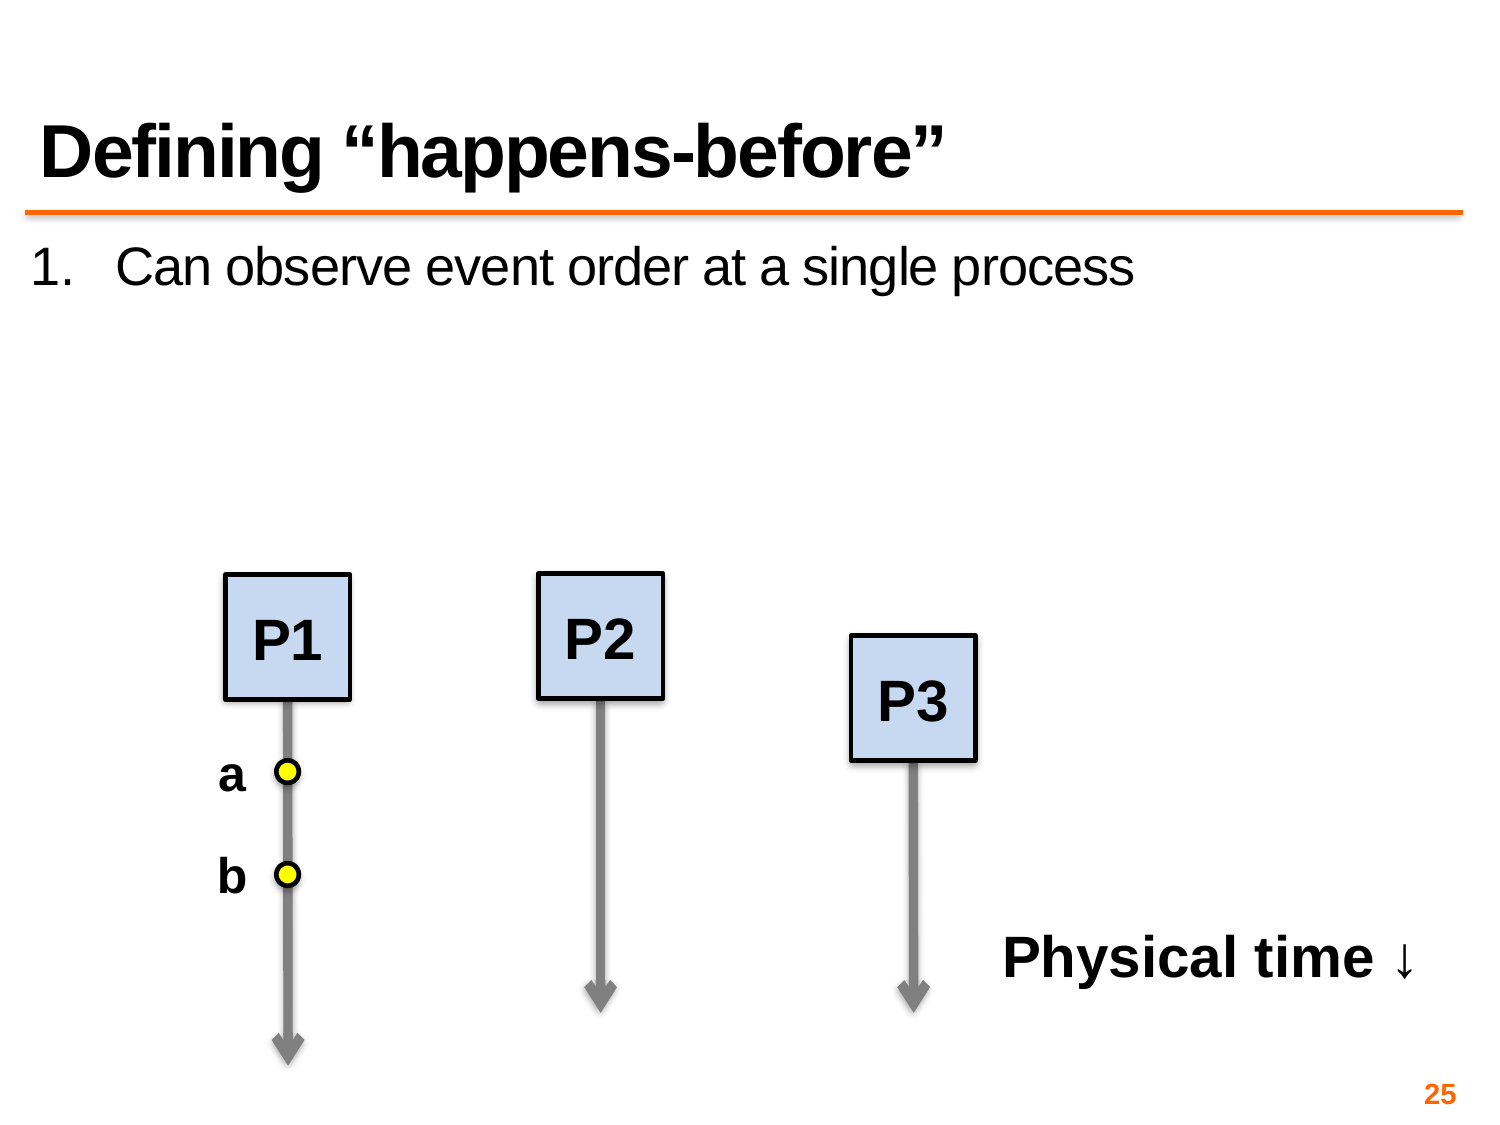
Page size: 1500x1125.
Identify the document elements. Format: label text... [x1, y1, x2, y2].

text_box a [203, 733, 261, 809]
text_box Physical time ↓ [987, 911, 1436, 996]
text_box b [201, 836, 263, 912]
text_box P1 [225, 574, 351, 700]
text_box [275, 863, 282, 886]
list Can observe event order at a single process [24, 237, 1463, 559]
text_box P3 [850, 635, 976, 761]
title Defining “happens-before” [24, 24, 1463, 201]
text_box [293, 760, 300, 783]
slide_number 25 [1112, 1074, 1463, 1110]
text_box [293, 863, 300, 886]
text_box P2 [538, 573, 664, 699]
text_box [275, 761, 282, 783]
